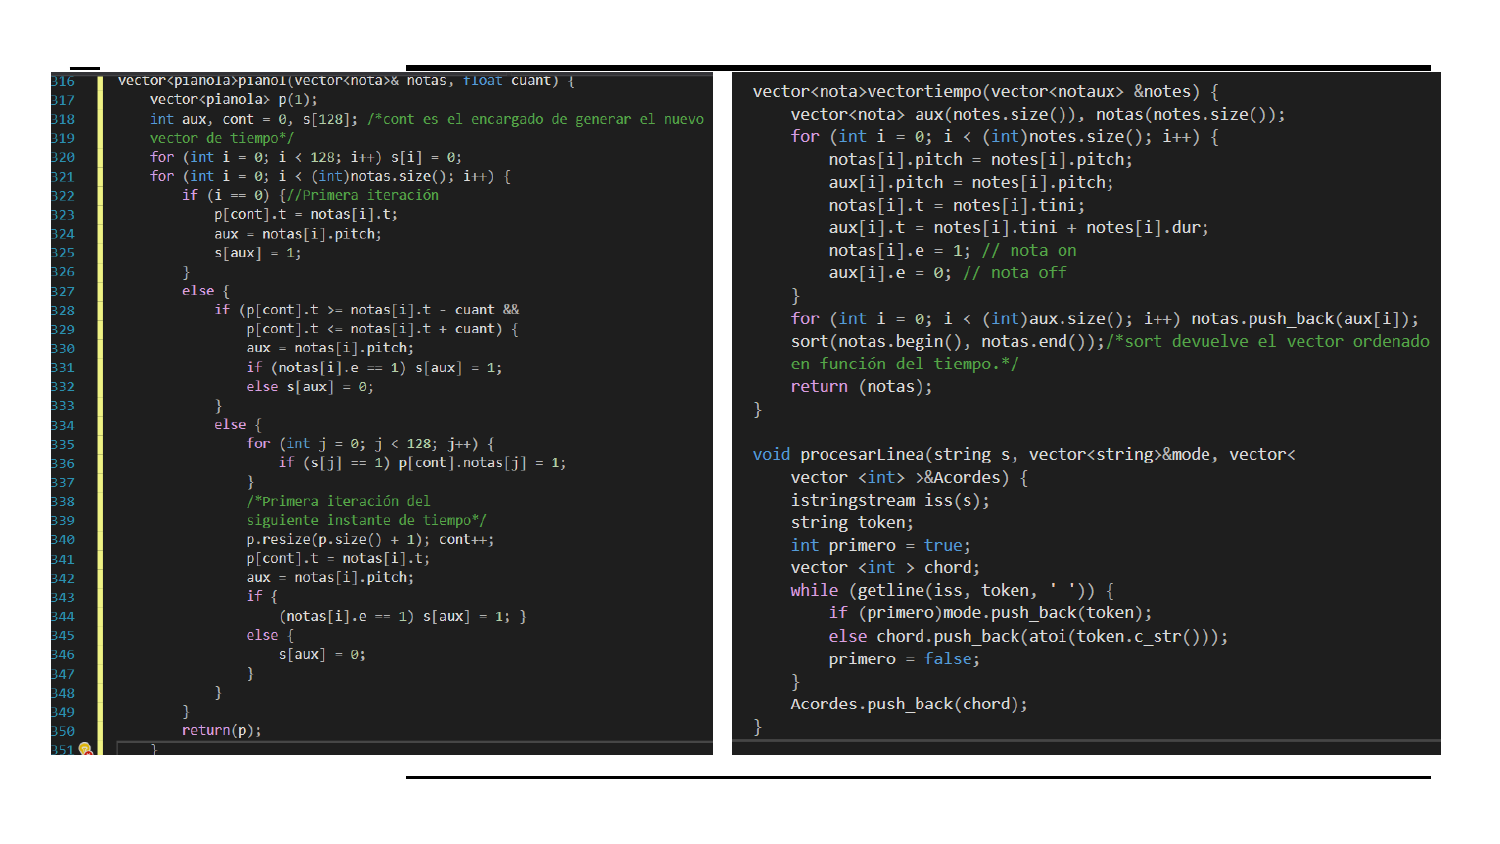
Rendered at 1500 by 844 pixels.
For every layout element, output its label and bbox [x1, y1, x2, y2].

picture [50, 72, 714, 755]
picture [732, 72, 1441, 755]
